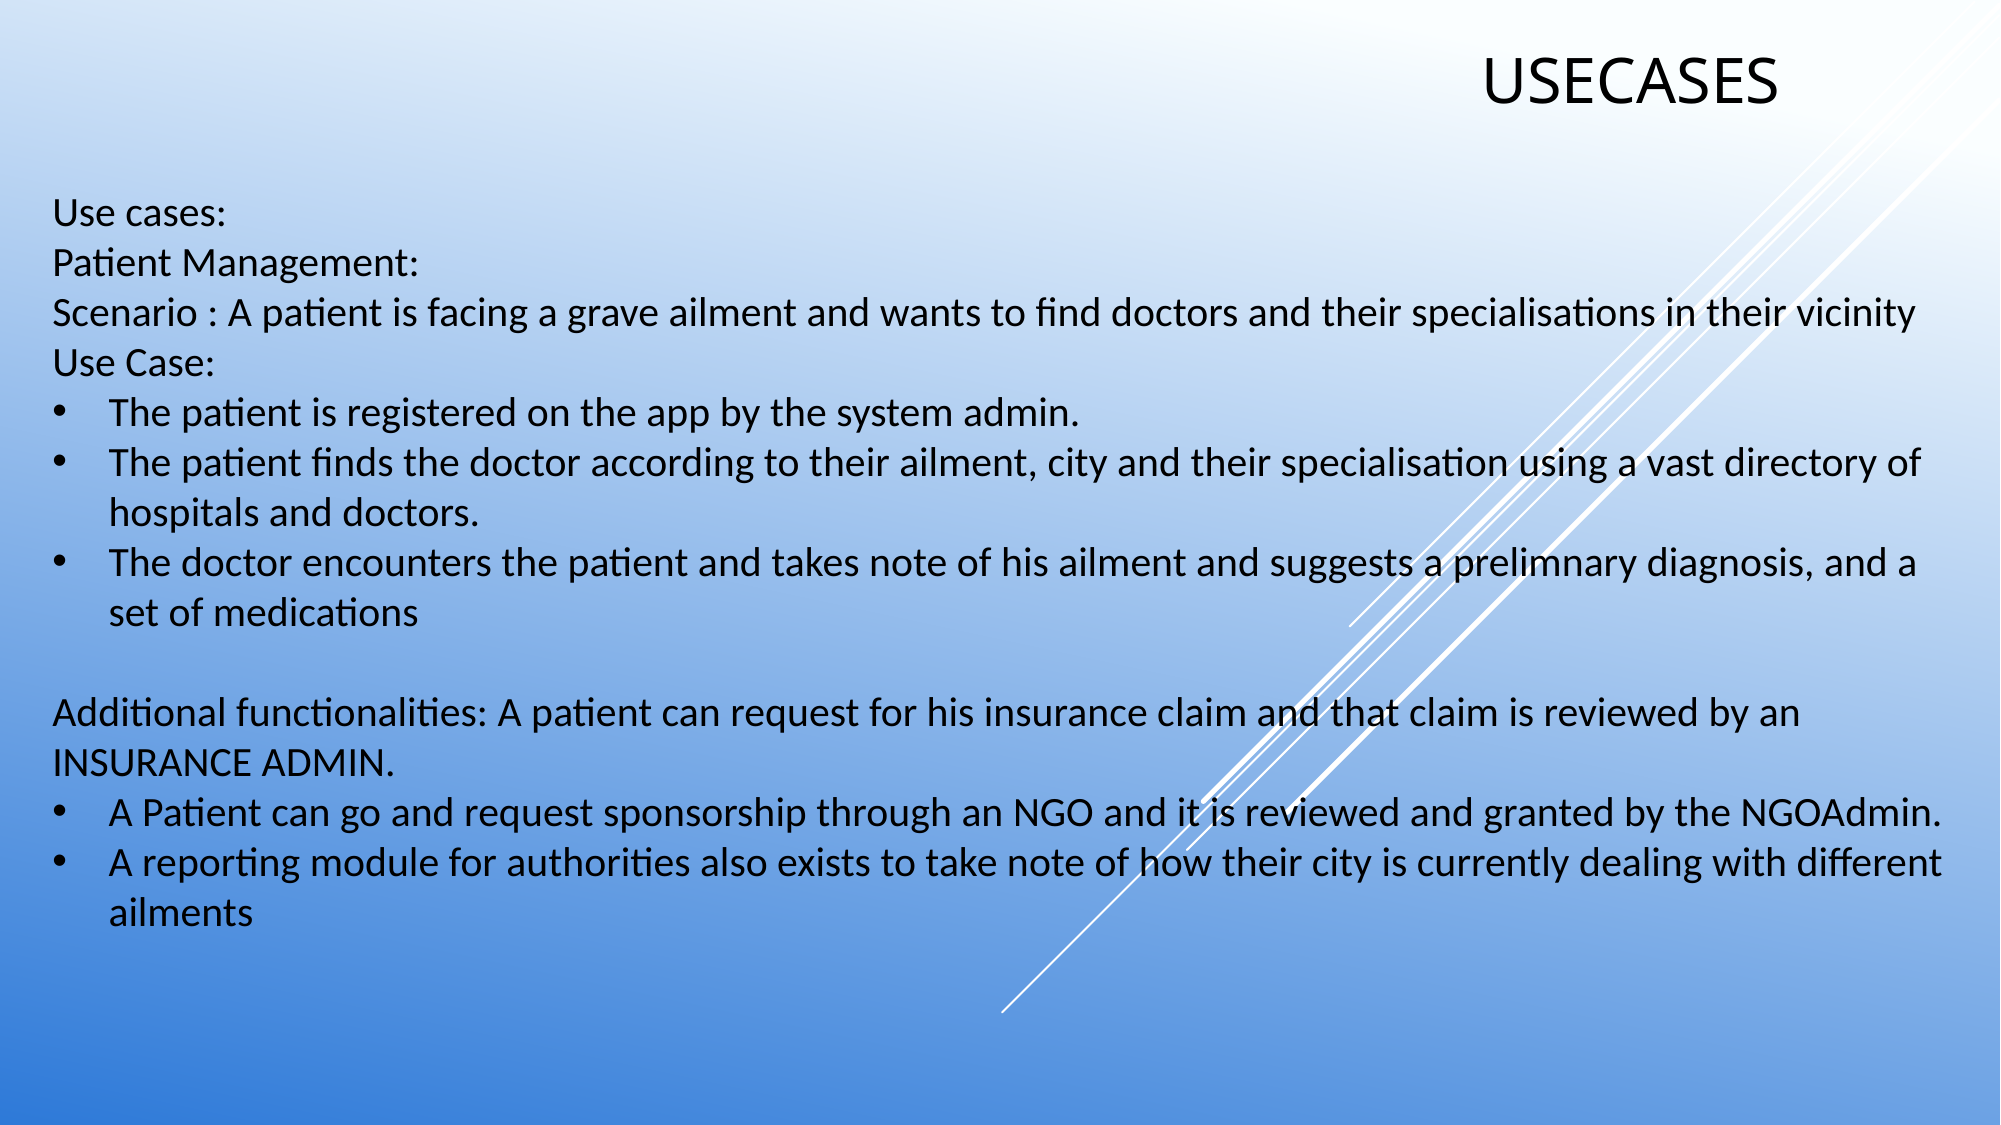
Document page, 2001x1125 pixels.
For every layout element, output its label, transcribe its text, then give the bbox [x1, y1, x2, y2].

title usecases [1466, 31, 1967, 124]
text_box Use cases: Patient Management: Scenario : A patient is facing a grave ailment and wants to find doctors and their specialisations in their vicinity Use Case: The patient is registered on the app by the system admin. The patient finds the doctor according to their ailment, city and their specialisation using a vast directory of hospitals and doctors. The doctor encounters the patient and takes note of his ailment and suggests a prelimnary diagnosis, and a set of medications Additional functionalities: A patient can request for his insurance claim and that claim is reviewed by an INSURANCE ADMIN. A Patient can go and request sponsorship through an NGO and it is reviewed and granted by the NGOAdmin. A reporting module for authorities also exists to take note of how their city is currently dealing with different ailments [37, 177, 1963, 943]
subtitle [112, 943, 1163, 950]
